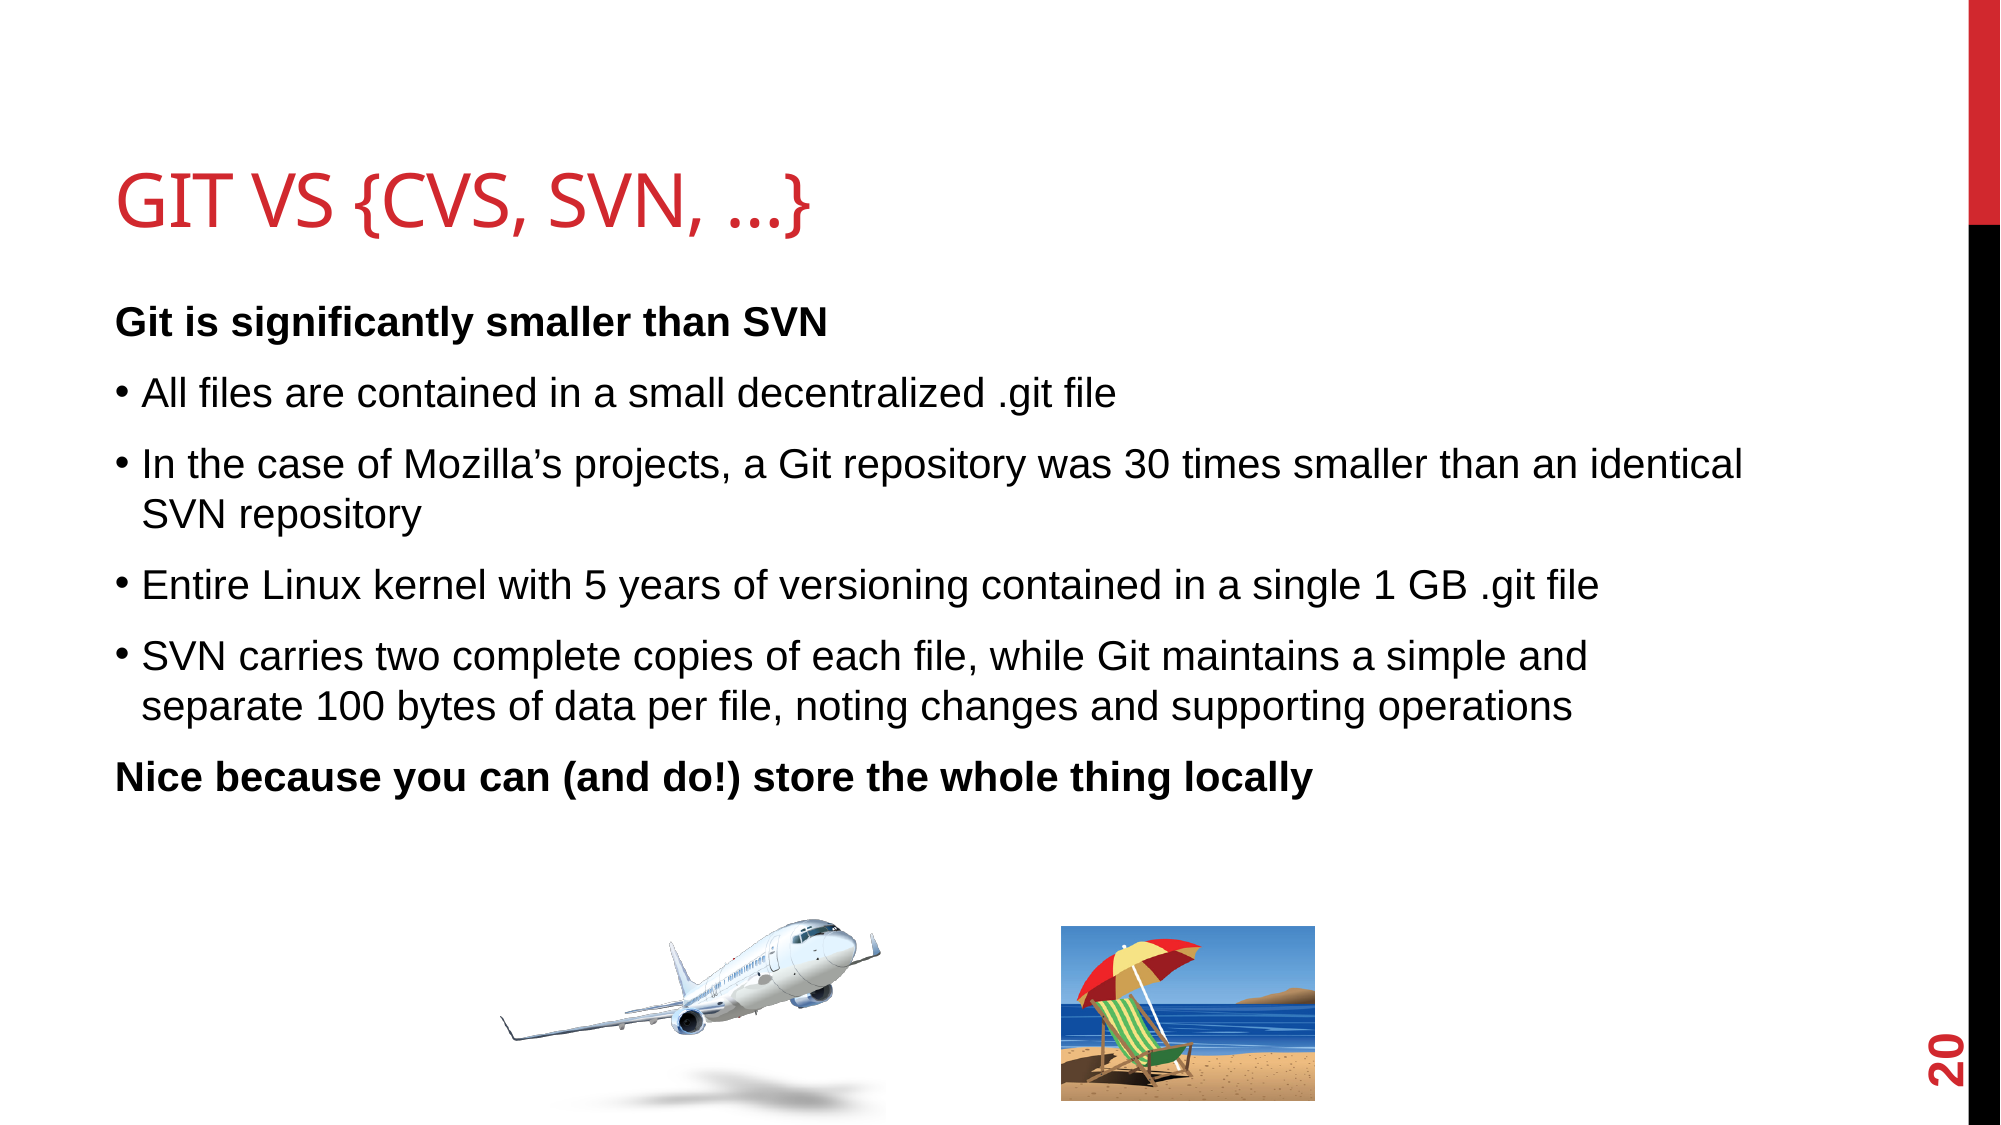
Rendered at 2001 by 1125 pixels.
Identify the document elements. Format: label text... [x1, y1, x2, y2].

title Git vs {CVS, SVN, …} [99, 25, 1367, 250]
slide_number 20 [1903, 887, 1984, 1104]
list Git is significantly smaller than SVN All files are contained in a small decentralized .git file In the case of Mozilla’s projects, a Git repository was 30 times smaller than an identical SVN repository Entire Linux kernel with 5 years of versioning contained in a single 1 GB .git file SVN carries two complete copies of each file, while Git maintains a simple and separate 100 bytes of data per file, noting changes and supporting operations Nice because you can (and do!) store the whole thing locally [99, 287, 1767, 1005]
picture [500, 918, 887, 1125]
picture [1061, 925, 1316, 1101]
